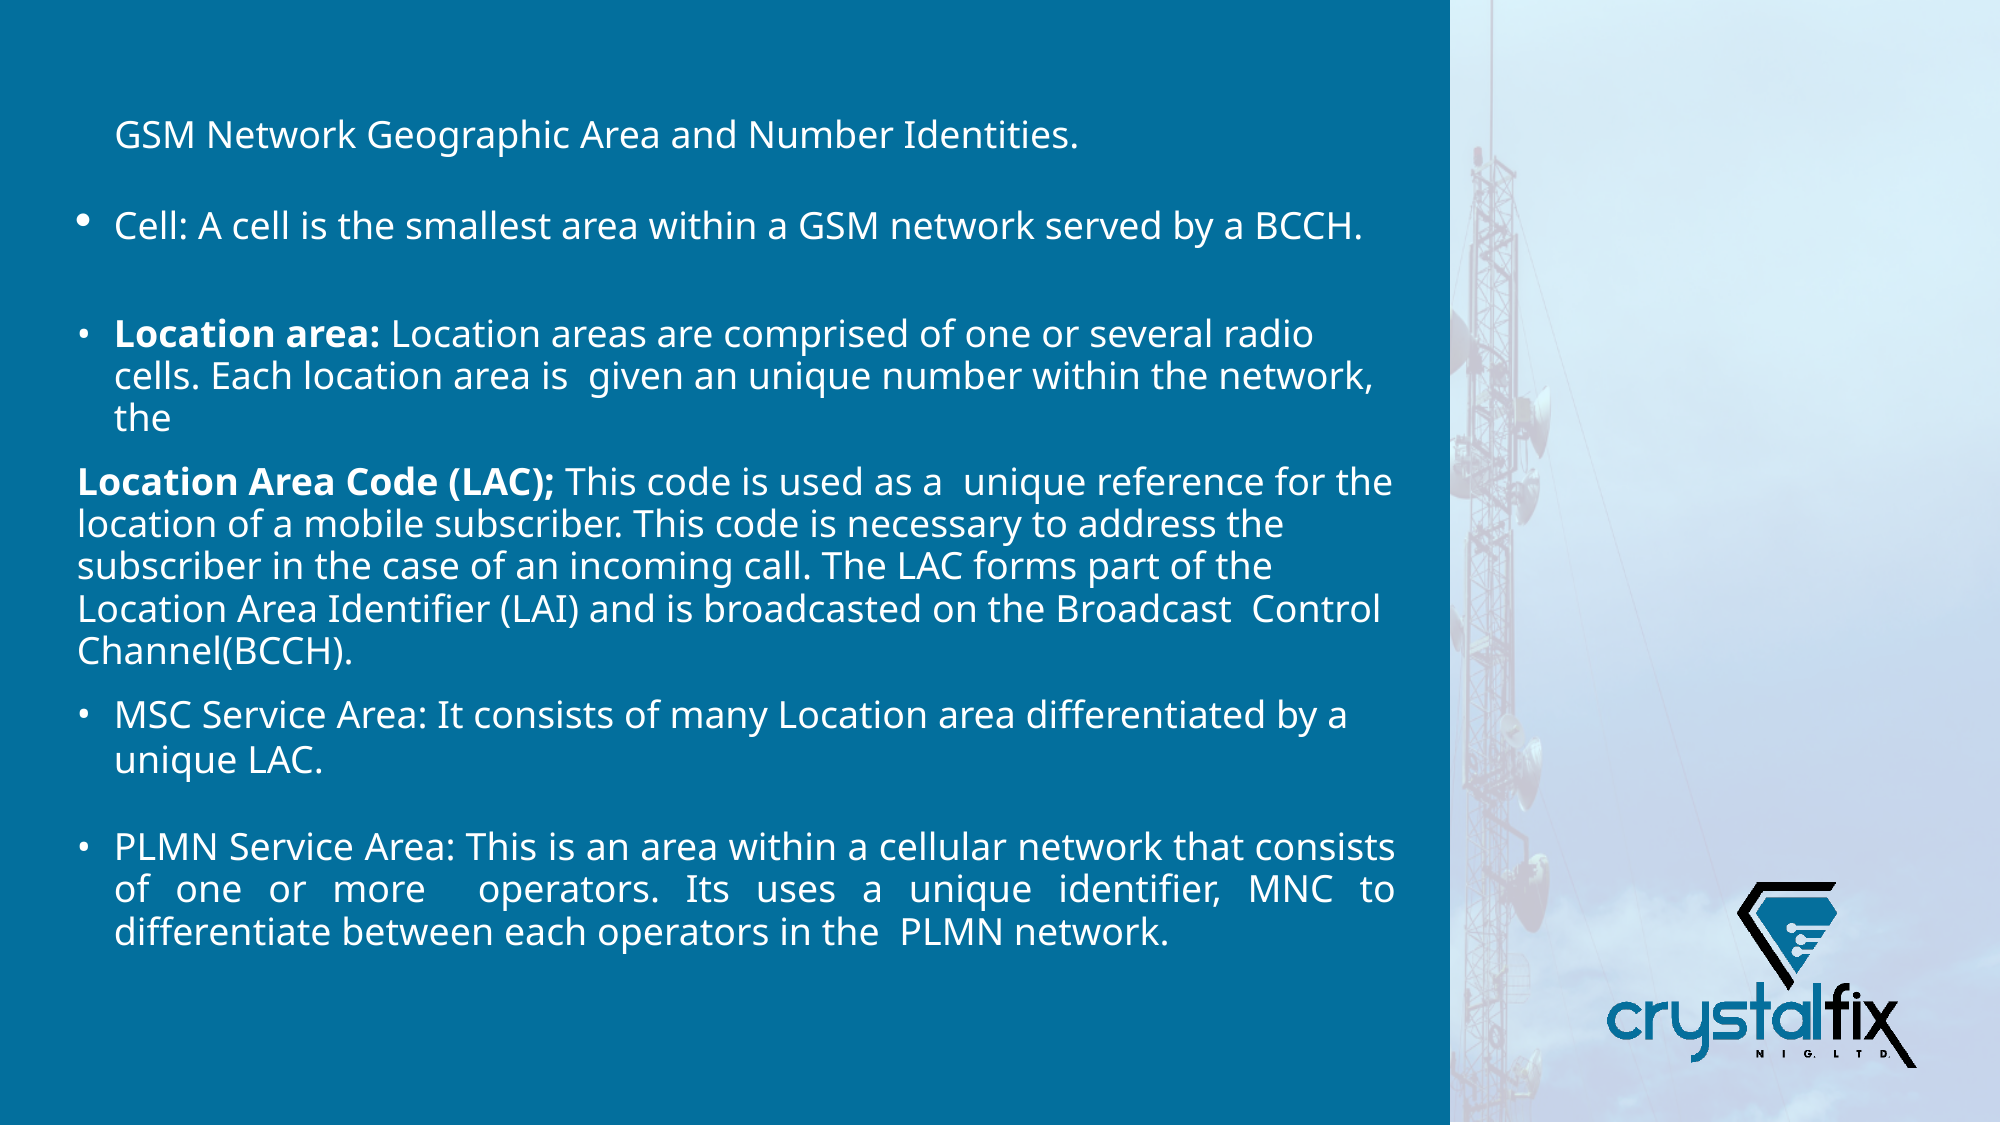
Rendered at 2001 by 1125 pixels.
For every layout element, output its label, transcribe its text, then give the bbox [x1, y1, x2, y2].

text_box GSM Network Geographic Area and Number Identities. Cell: A cell is the smallest area within a GSM network served by a BCCH. Location area: Location areas are comprised of one or several radio cells. Each location area is given an unique number within the network, the Location Area Code (LAC); This code is used as a unique reference for the location of a mobile subscriber. This code is necessary to address the subscriber in the case of an incoming call. The LAC forms part of the Location Area Identifier (LAI) and is broadcasted on the Broadcast Control Channel(BCCH). MSC Service Area: It consists of many Location area differentiated by a unique LAC. PLMN Service Area: This is an area within a cellular network that consists of one or more operators. Its uses a unique identifier, MNC to differentiate between each operators in the PLMN network. [59, 103, 1412, 962]
text_box [0, 0, 1451, 1125]
picture [1607, 882, 1917, 1068]
text_box [1451, 0, 2000, 1123]
